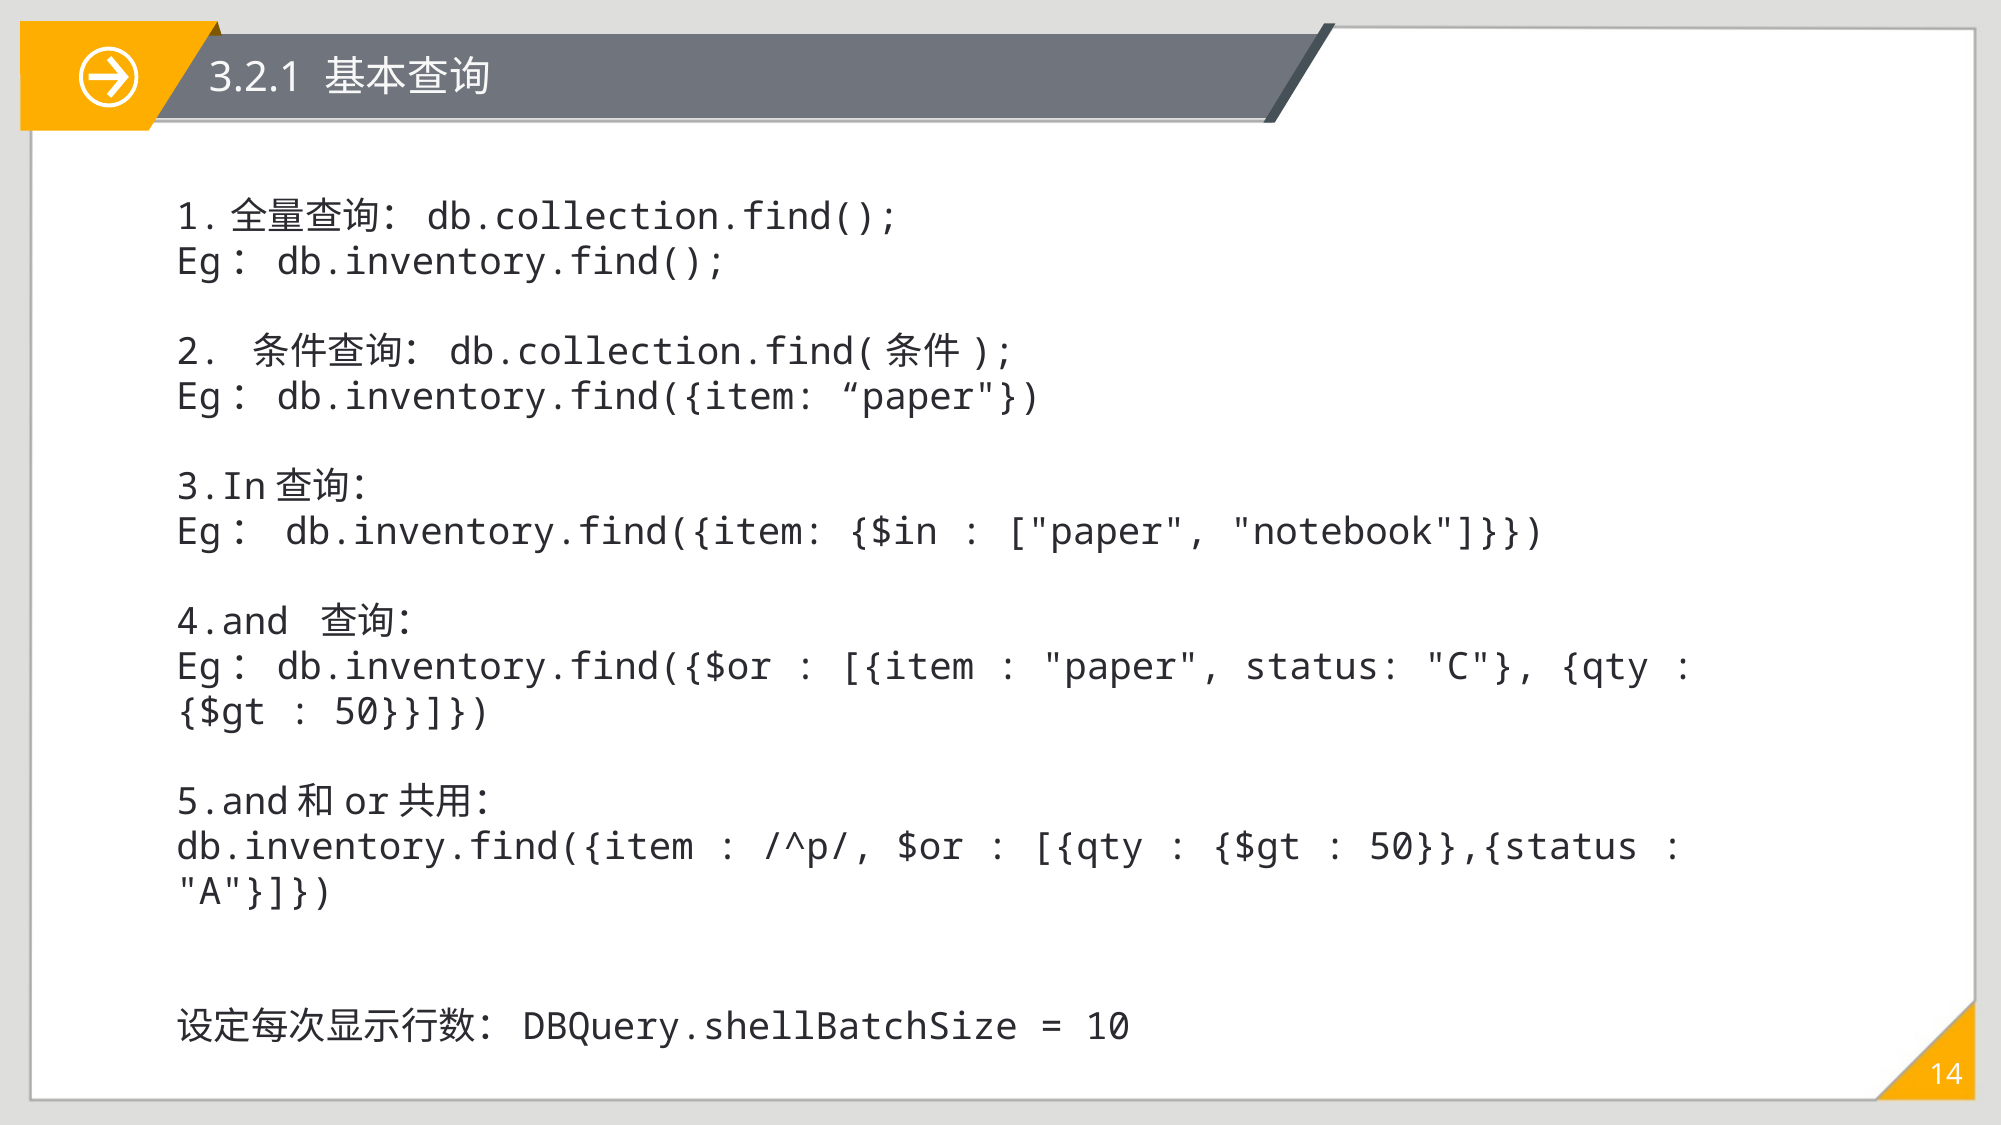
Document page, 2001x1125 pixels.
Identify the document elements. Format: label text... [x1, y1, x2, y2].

picture [0, 0, 2001, 1125]
text_box [79, 46, 139, 108]
text_box 1.全量查询：db.collection.find(); Eg：db.inventory.find(); 2. 条件查询：db.collection.find(条件); Eg：db.inventory.find({item: “paper"}) 3.In查询： Eg： db.inventory.find({item: {$in : ["paper", "notebook"]}}) 4.and 查询： Eg：db.inventory.find({$or : [{item : "paper", status: "C"}, {qty : {$gt : 50}}]}) 5.and和or共用： db.inventory.find({item : /^p/, $or : [{qty : {$gt : 50}},{status : "A"}]}) 设定每次显示行数：DBQuery.shellBatchSize = 10 [161, 184, 1813, 1055]
text_box 3.2.1 基本查询 [194, 42, 506, 108]
